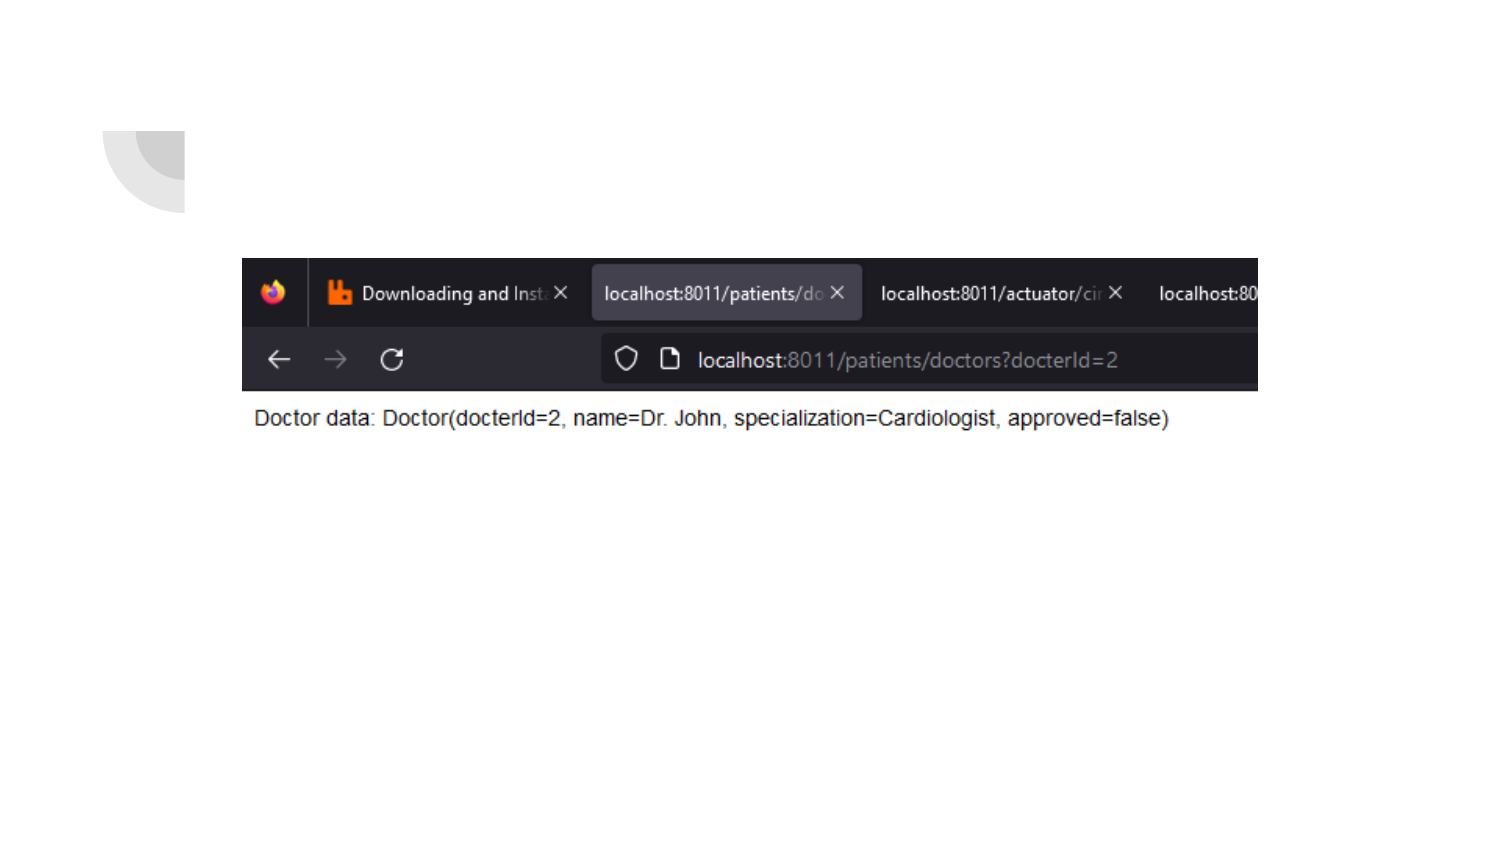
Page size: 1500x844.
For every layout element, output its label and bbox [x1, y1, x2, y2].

picture [241, 258, 1259, 586]
